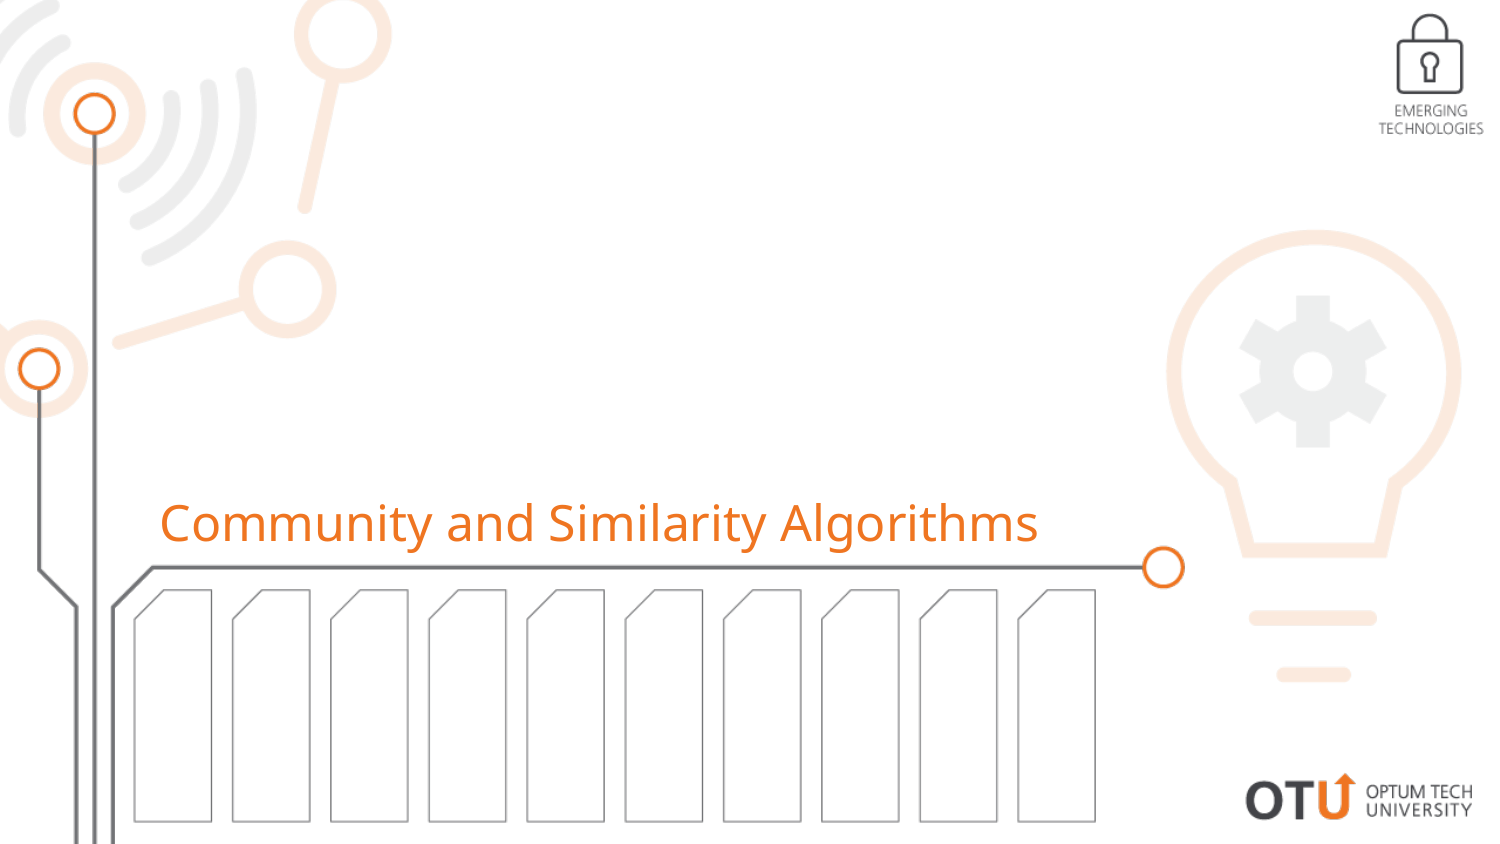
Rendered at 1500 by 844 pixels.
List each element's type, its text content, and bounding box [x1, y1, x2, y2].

list Community and Similarity Algorithms [144, 421, 1138, 560]
picture [0, 0, 1500, 844]
